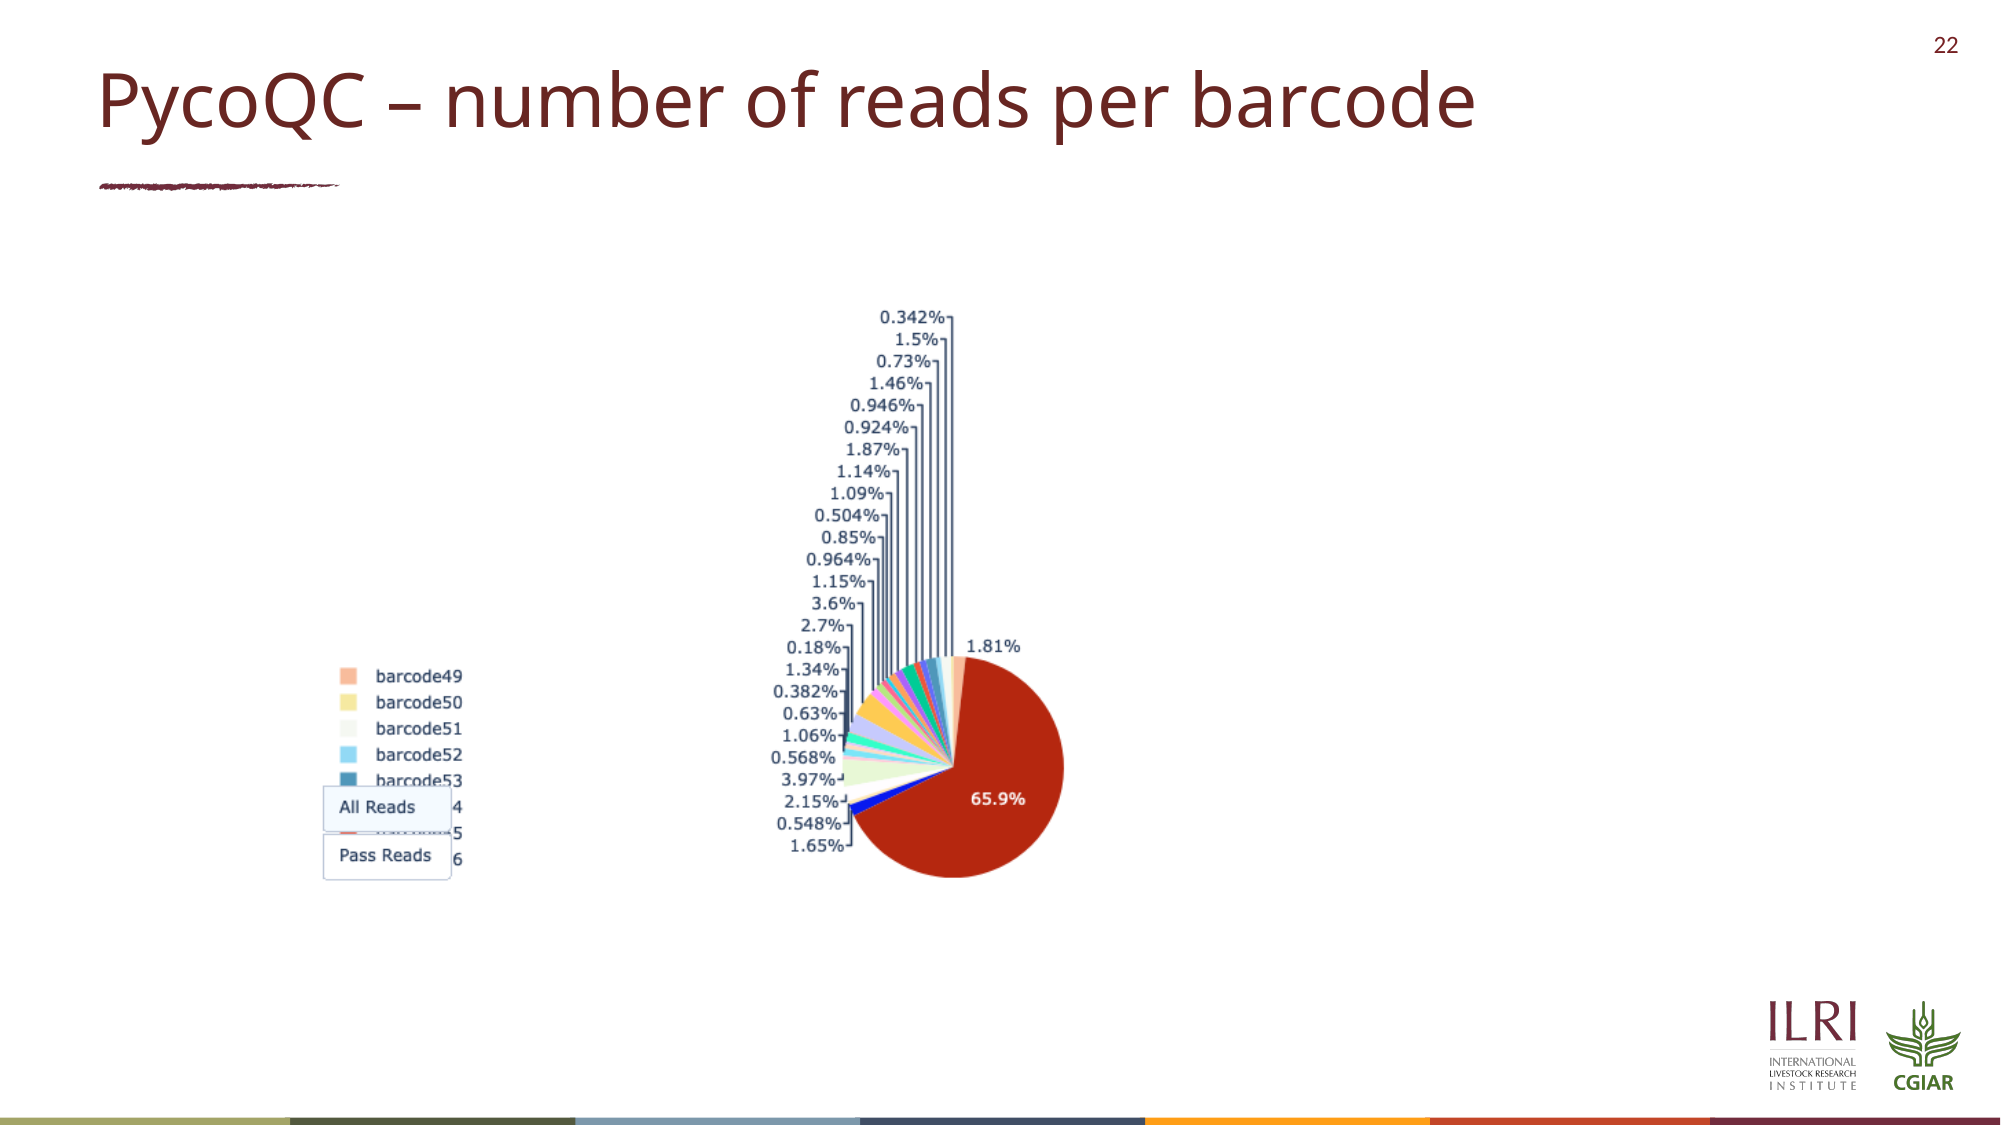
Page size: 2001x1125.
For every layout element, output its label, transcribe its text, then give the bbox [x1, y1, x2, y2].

title PycoQC – number of reads per barcode [81, 45, 1881, 157]
picture [99, 183, 340, 191]
picture [1770, 1001, 1961, 1090]
picture [80, 299, 1753, 988]
